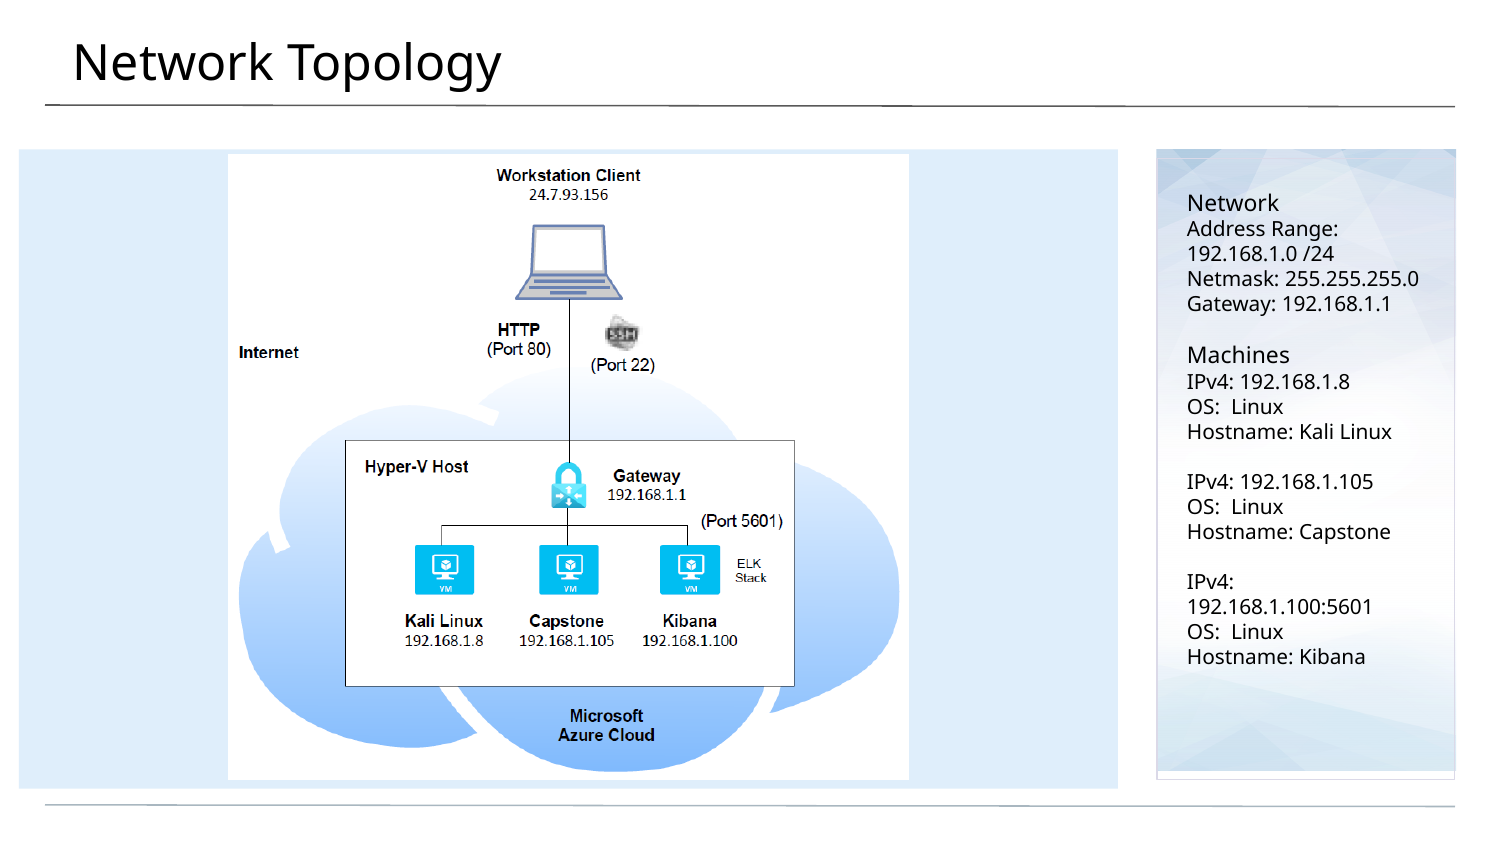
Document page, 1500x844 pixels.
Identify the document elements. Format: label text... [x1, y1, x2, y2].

list [18, 149, 1118, 789]
subtitle Network Address Range: 192.168.1.0 /24 Netmask: 255.255.255.0 Gateway: 192.168.1.1 Machines IPv4: 192.168.1.8 OS: Linux Hostname: Kali Linux IPv4: 192.168.1.105 OS: Linux Hostname: Capstone IPv4: 192.168.1.100:5601 OS: Linux Hostname: Kibana [1156, 158, 1455, 780]
picture [1156, 149, 1457, 771]
title Network Topology [0, 0, 1097, 88]
picture [228, 154, 909, 780]
